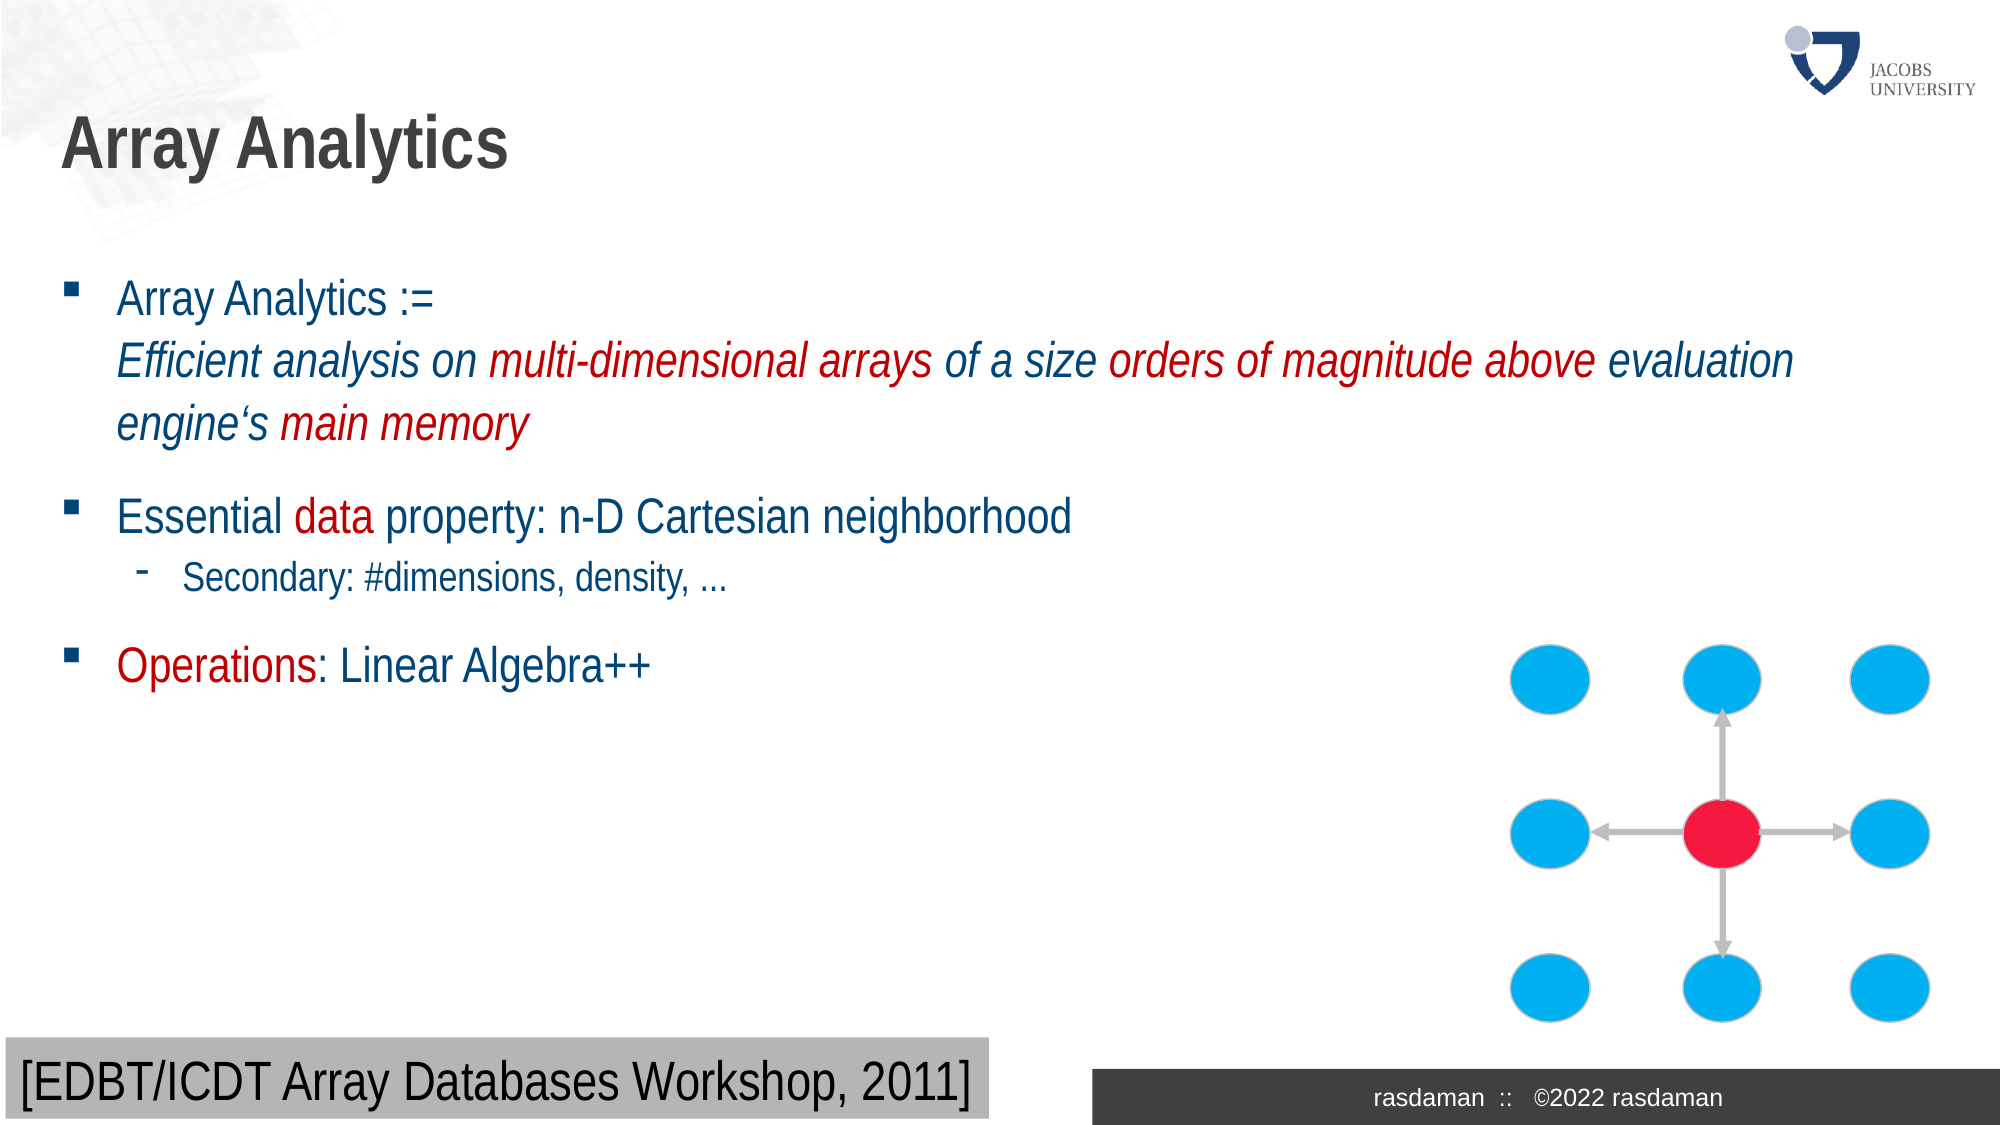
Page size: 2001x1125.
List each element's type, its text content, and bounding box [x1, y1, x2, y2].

list Array Analytics := Efficient analysis on multi-dimensional arrays of a size orders of magnitude above evaluation engine‘s main memory Essential data property: n-D Cartesian neighborhood Secondary: #dimensions, density, ... Operations: Linear Algebra++ [60, 263, 1860, 1006]
title Array Analytics [60, 44, 1860, 232]
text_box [1510, 644, 1931, 1023]
picture [0, 0, 348, 250]
text_box [EDBT/ICDT Array Databases Workshop, 2011] [5, 1037, 989, 1119]
picture [1784, 25, 1976, 96]
